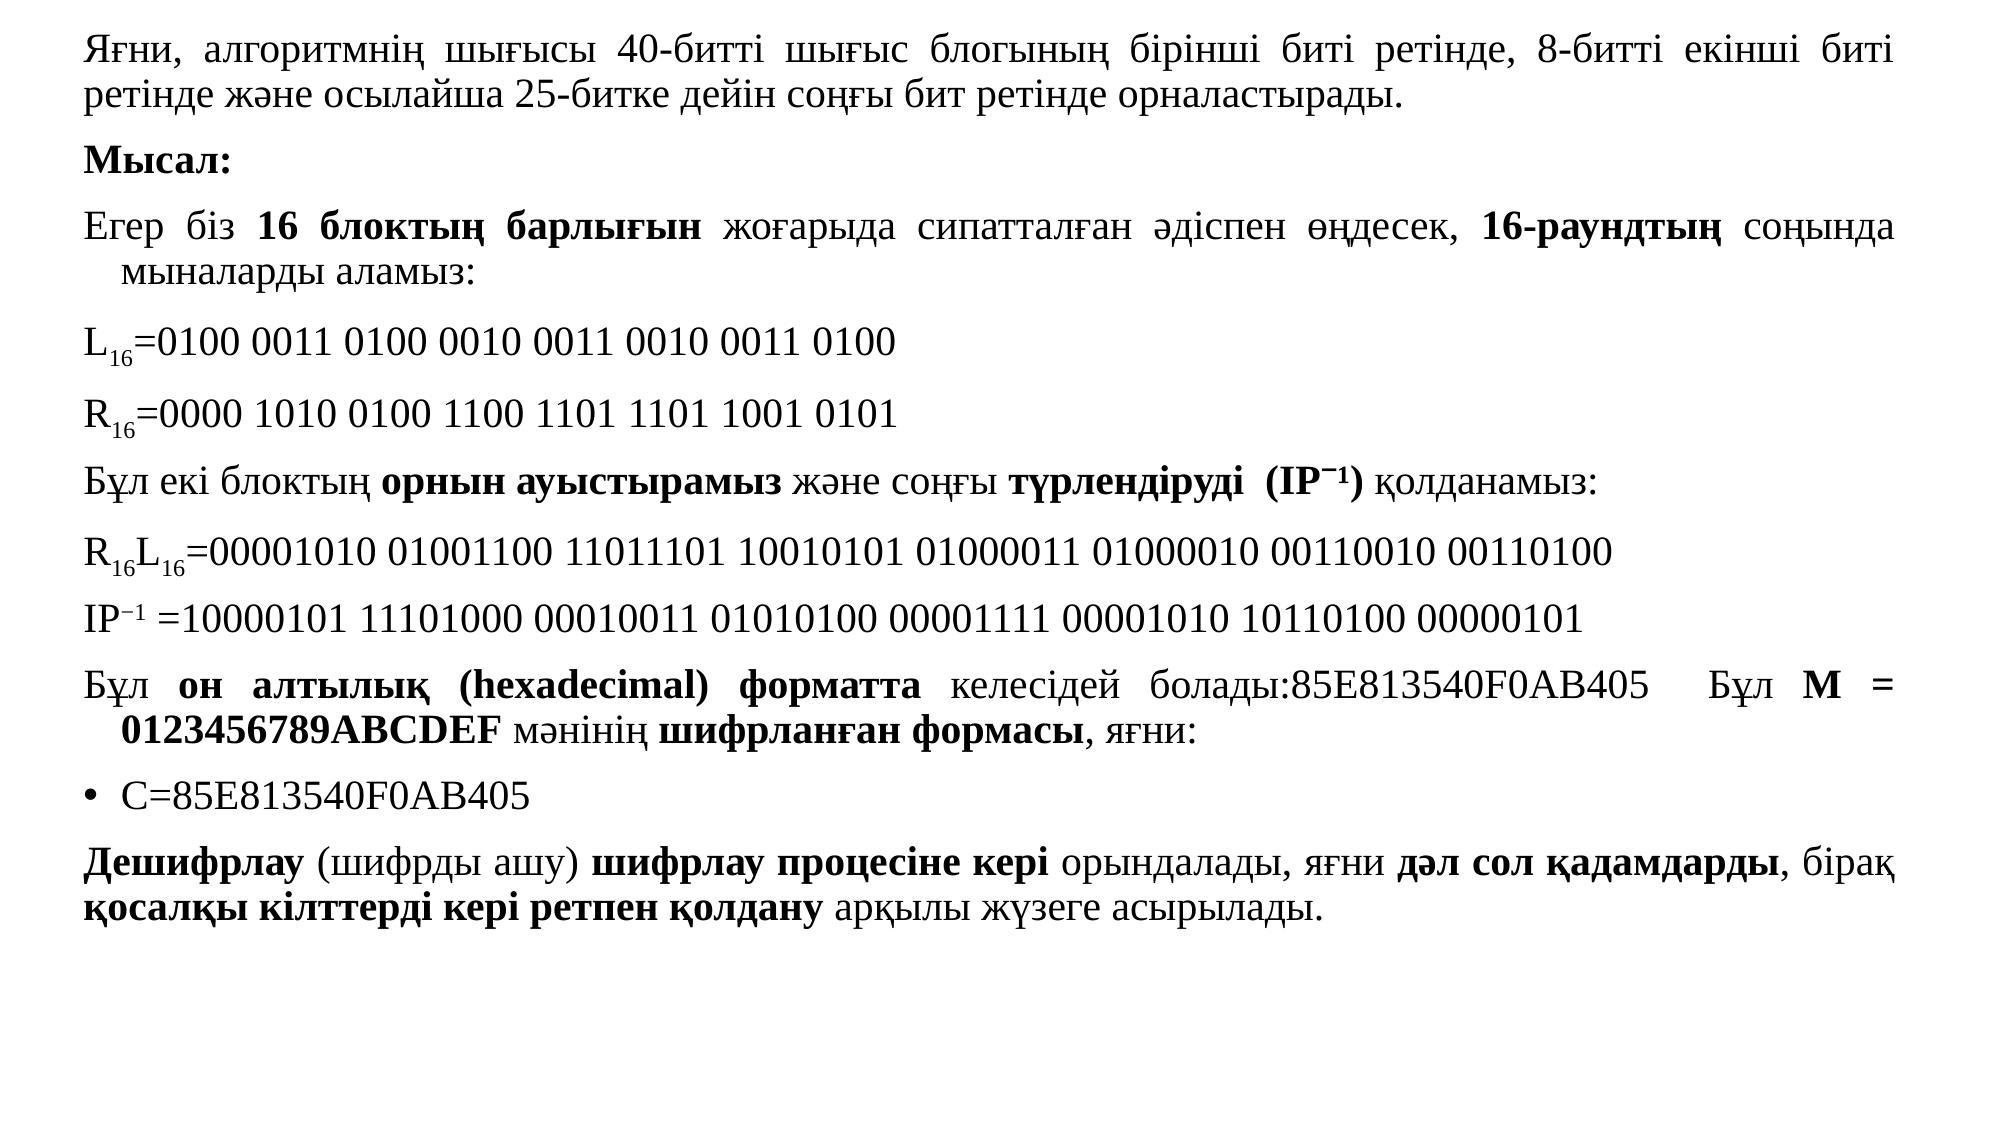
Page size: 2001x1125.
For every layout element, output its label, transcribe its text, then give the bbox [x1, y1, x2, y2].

list Яғни, алгоритмнің шығысы 40-битті шығыс блогының бірінші биті ретінде, 8-битті екінші биті ретінде және осылайша 25-битке дейін соңғы бит ретінде орналастырады. Мысал: Егер біз 16 блоктың барлығын жоғарыда сипатталған әдіспен өңдесек, 16-раундтың соңында мыналарды аламыз: L16=0100 0011 0100 0010 0011 0010 0011 0100 R16=0000 1010 0100 1100 1101 1101 1001 0101 Бұл екі блоктың орнын ауыстырамыз және соңғы түрлендіруді (IP⁻¹) қолданамыз: R16L16=00001010 01001100 11011101 10010101 01000011 01000010 00110010 00110100 IP−1 =10000101 11101000 00010011 01010100 00001111 00001010 10110100 00000101 Бұл он алтылық (hexadecimal) форматта келесідей болады:85E813540F0AB405 Бұл M = 0123456789ABCDEF мәнінің шифрланған формасы, яғни: C=85E813540F0AB405 Дешифрлау (шифрды ашу) шифрлау процесіне кері орындалады, яғни дәл сол қадамдарды, бірақ қосалқы кілттерді кері ретпен қолдану арқылы жүзеге асырылады. [68, 19, 1910, 1125]
